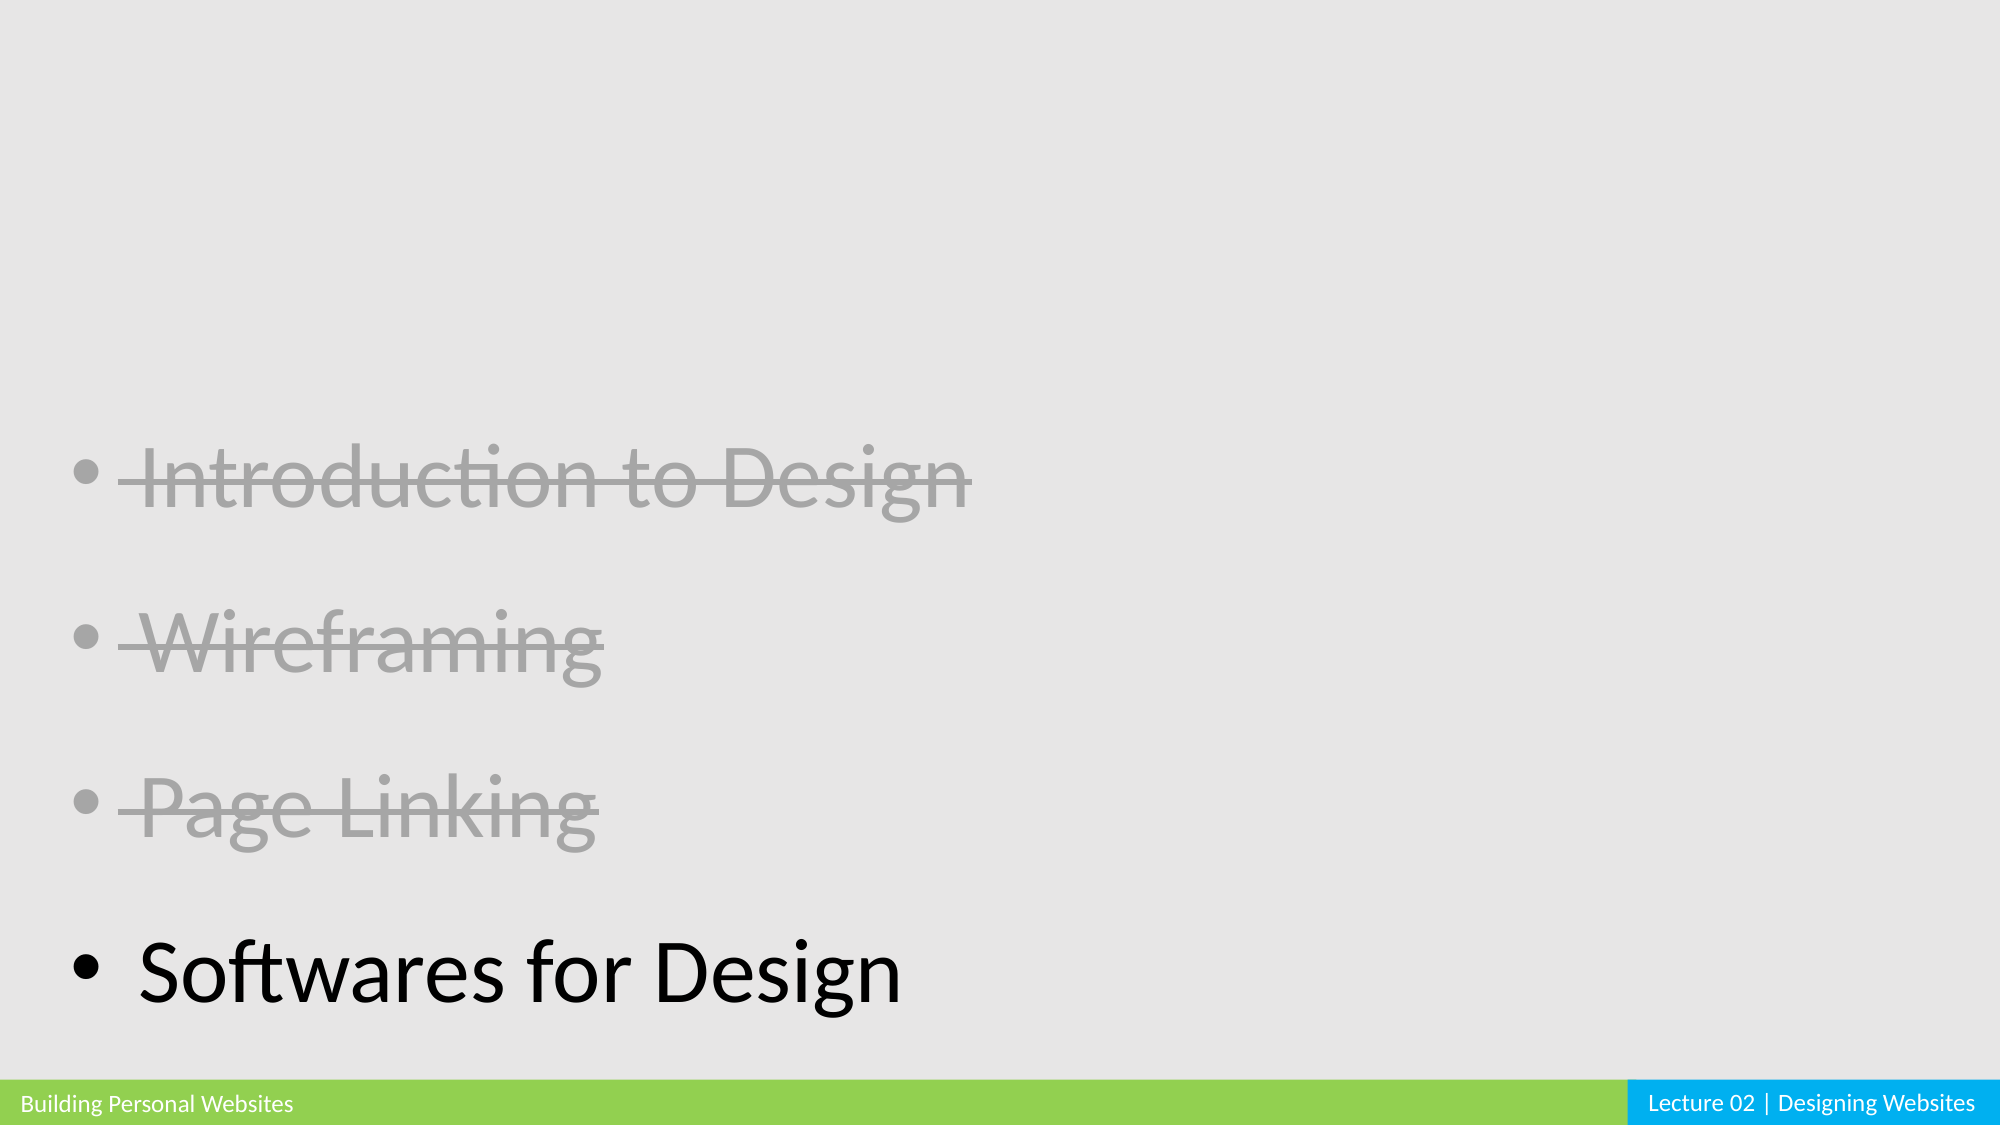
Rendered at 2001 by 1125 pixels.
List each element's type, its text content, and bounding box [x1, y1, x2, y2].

text_box Building Personal Websites [5, 1079, 446, 1125]
text_box Lecture 02 | Designing Websites [1633, 1079, 2000, 1124]
text_box [1627, 1079, 2000, 1125]
text_box [0, 1079, 5, 1125]
text_box [446, 1079, 1627, 1125]
text_box Introduction to Design Wireframing Page Linking Softwares for Design [55, 353, 1693, 1029]
